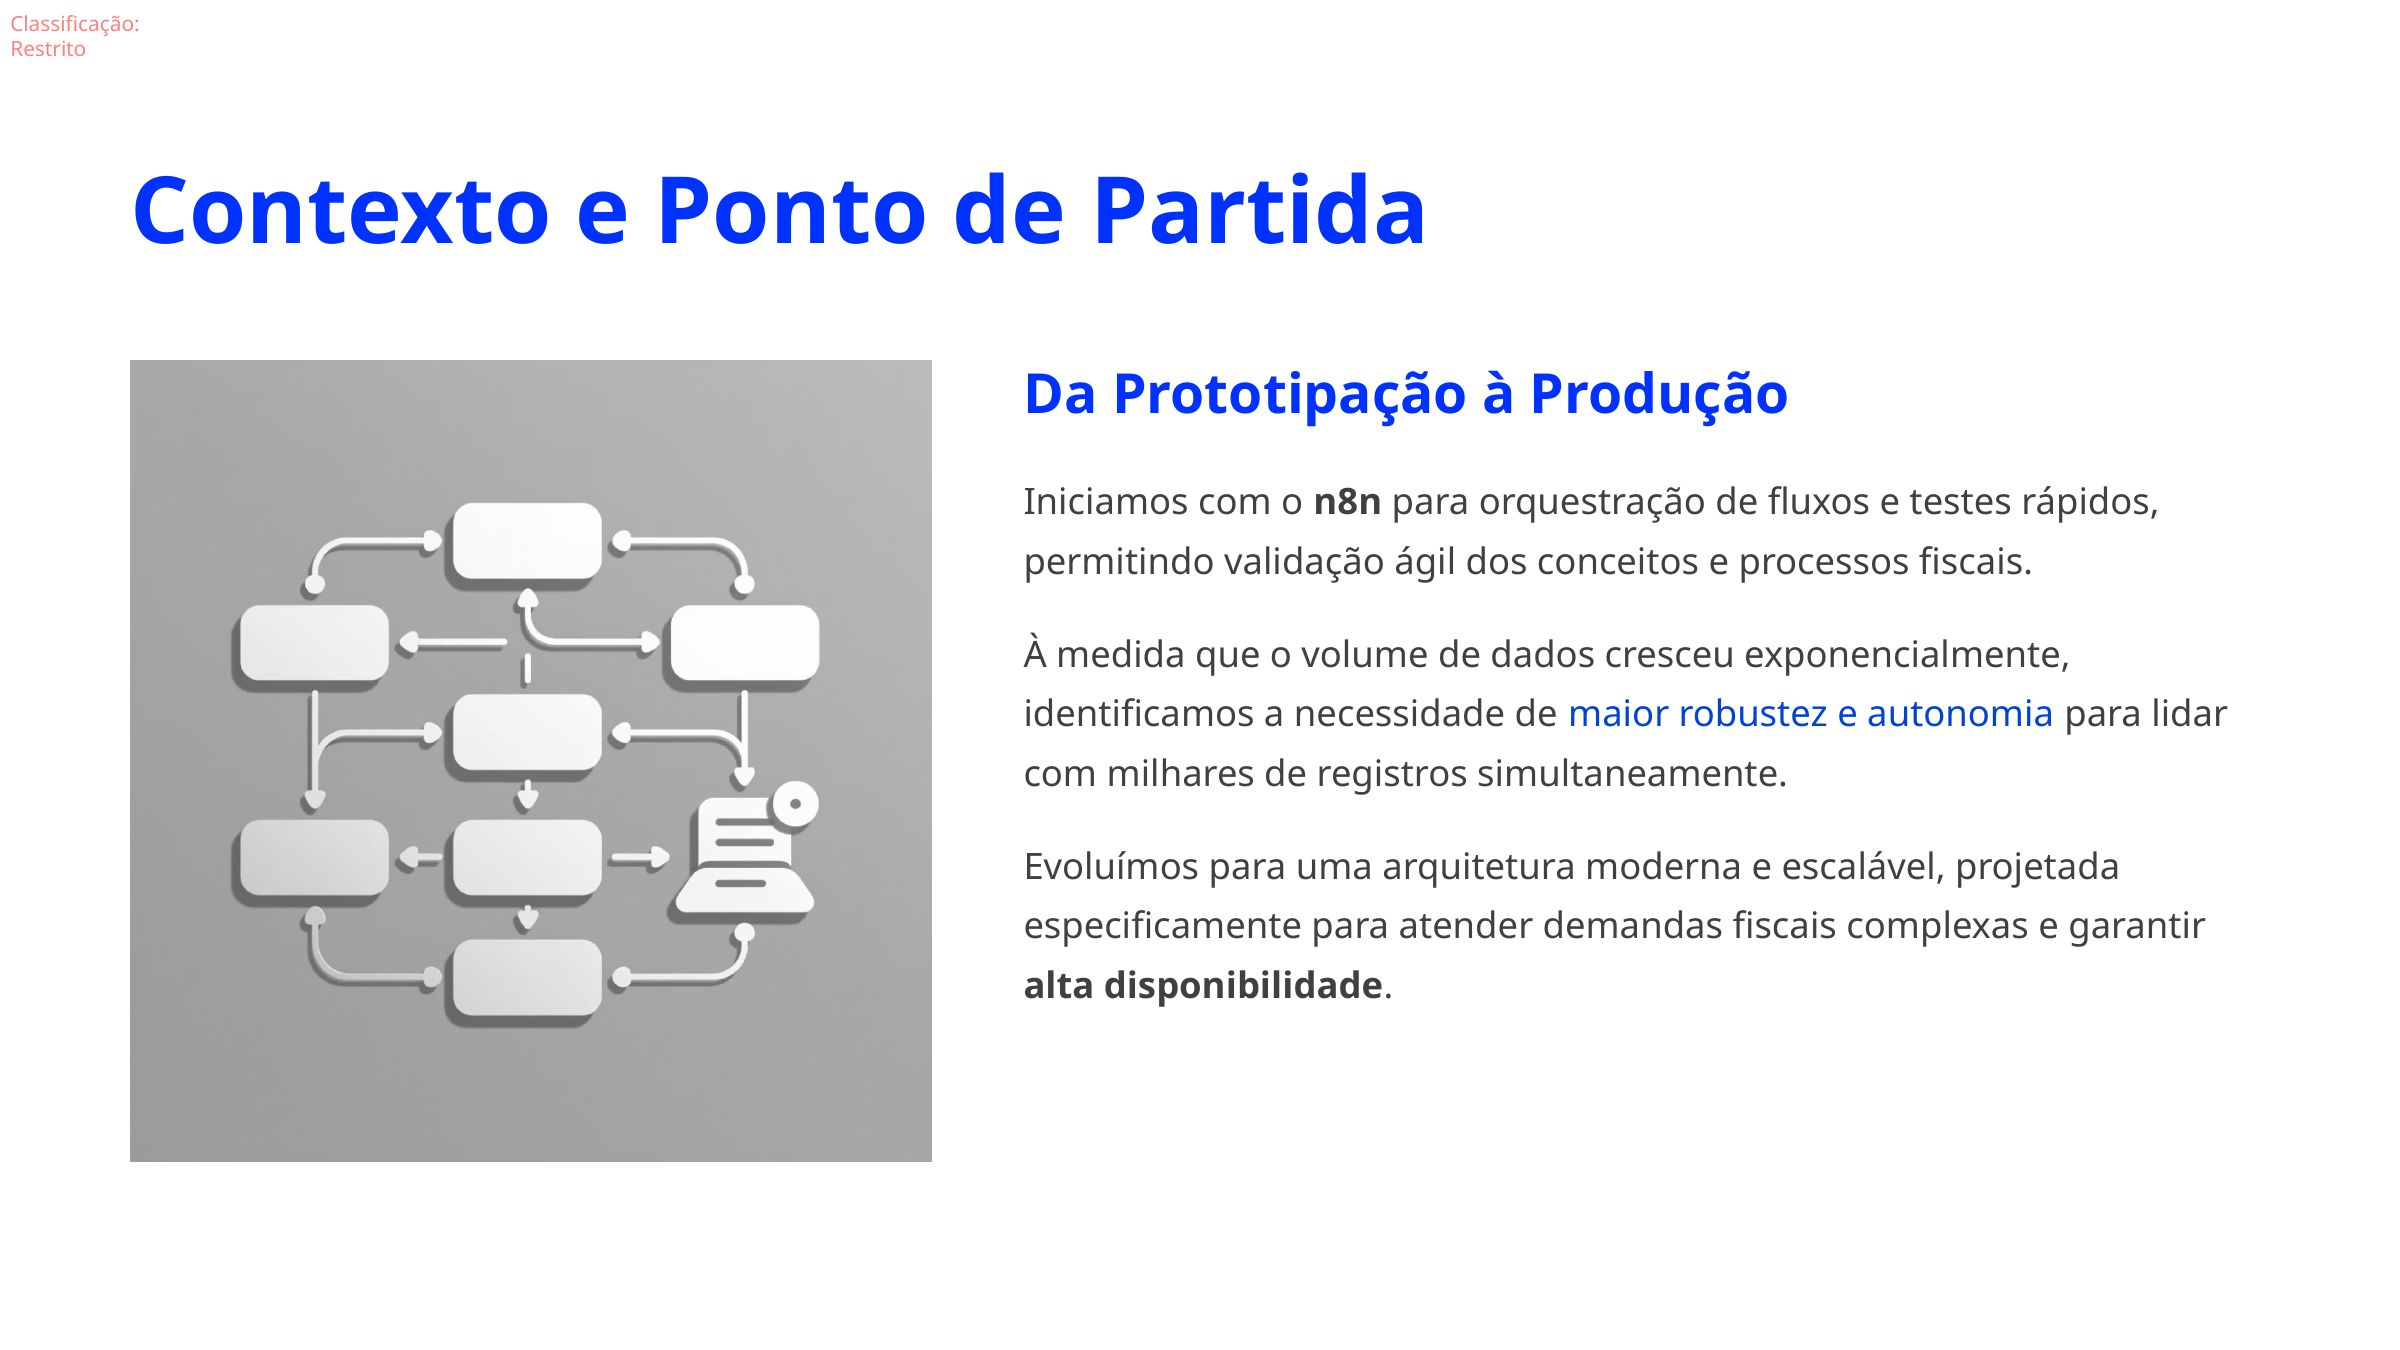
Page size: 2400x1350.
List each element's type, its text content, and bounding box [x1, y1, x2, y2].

text_box Iniciamos com o n8n para orquestração de fluxos e testes rápidos, permitindo validação ágil dos conceitos e processos fiscais. [1023, 462, 2271, 582]
text_box À medida que o volume de dados cresceu exponencialmente, identificamos a necessidade de maior robustez e autonomia para lidar com milhares de registros simultaneamente. [1023, 615, 2271, 794]
picture [130, 360, 932, 1162]
text_box Da Prototipação à Produção [1023, 355, 1799, 426]
text_box Contexto e Ponto de Partida [130, 146, 1435, 263]
text_box Evoluímos para uma arquitetura moderna e escalável, projetada especificamente para atender demandas fiscais complexas e garantir alta disponibilidade. [1023, 827, 2271, 1006]
